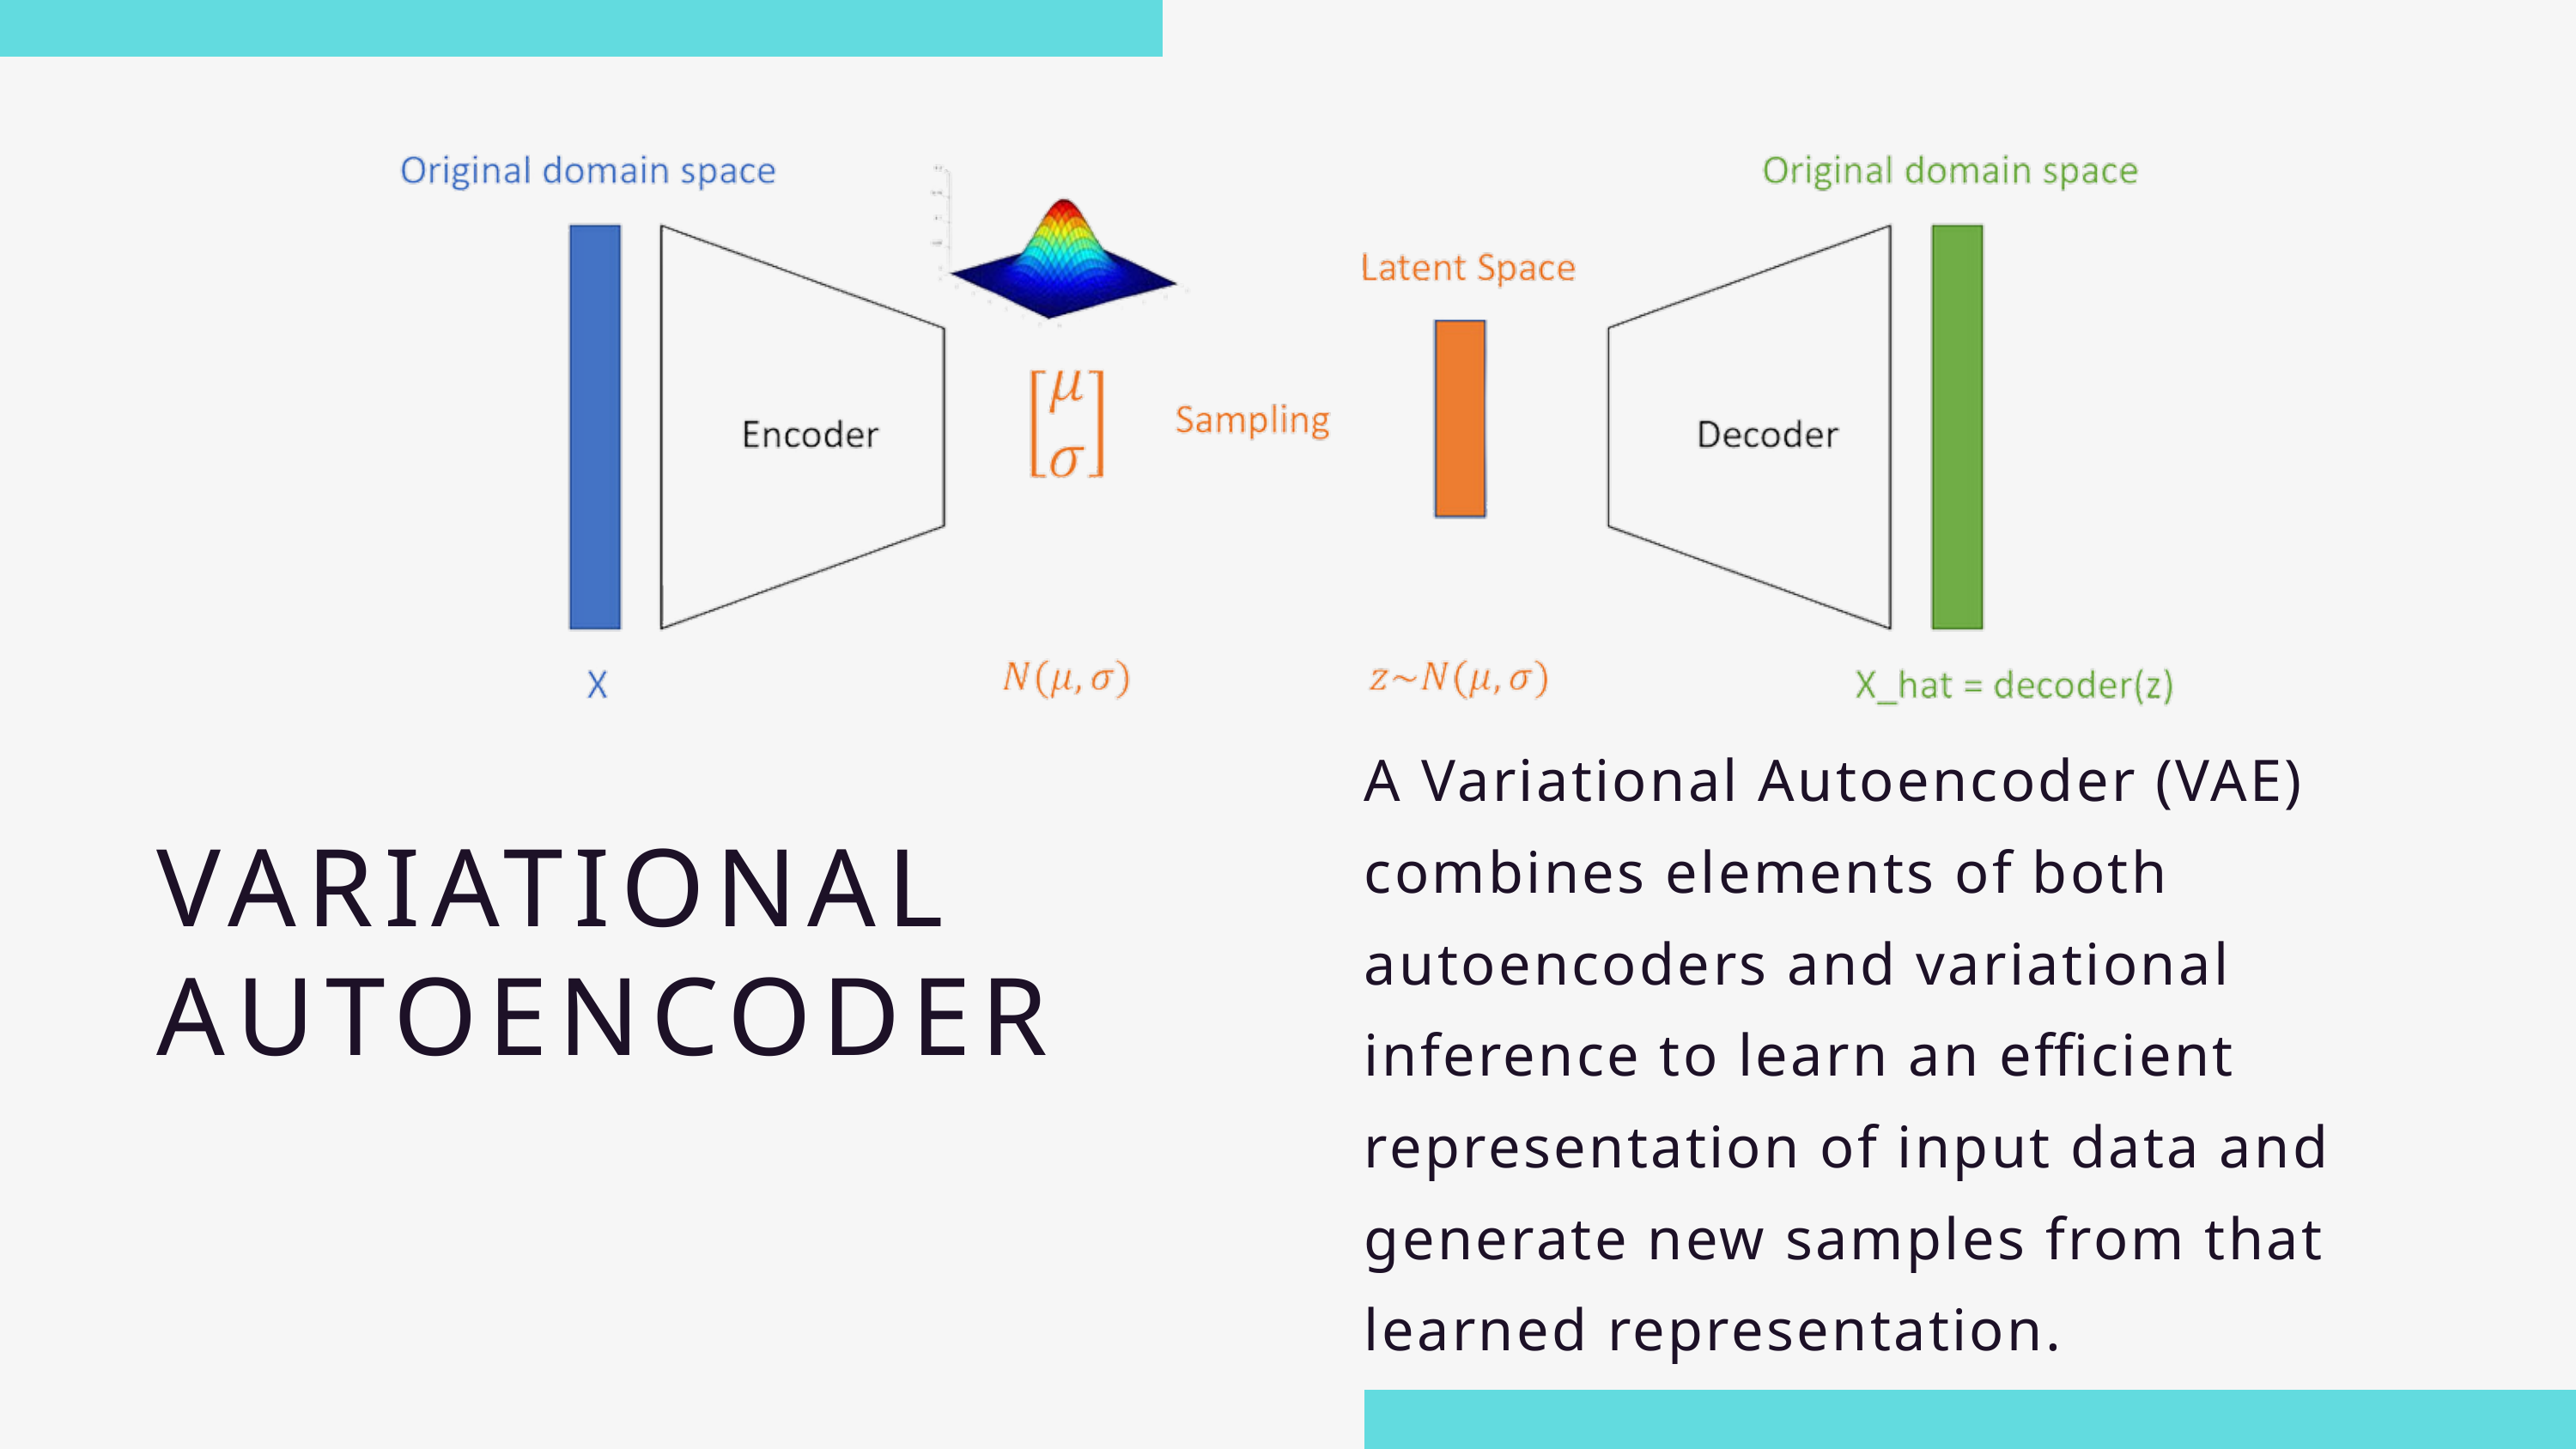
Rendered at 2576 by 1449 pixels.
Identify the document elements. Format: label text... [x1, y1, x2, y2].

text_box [0, 0, 1163, 58]
text_box A Variational Autoencoder (VAE) combines elements of both autoencoders and variational inference to learn an efficient representation of input data and generate new samples from that learned representation. [1364, 721, 2496, 1390]
text_box VARIATIONAL AUTOENCODER [156, 819, 1165, 1077]
text_box [380, 103, 2196, 724]
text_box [1364, 1390, 2576, 1449]
